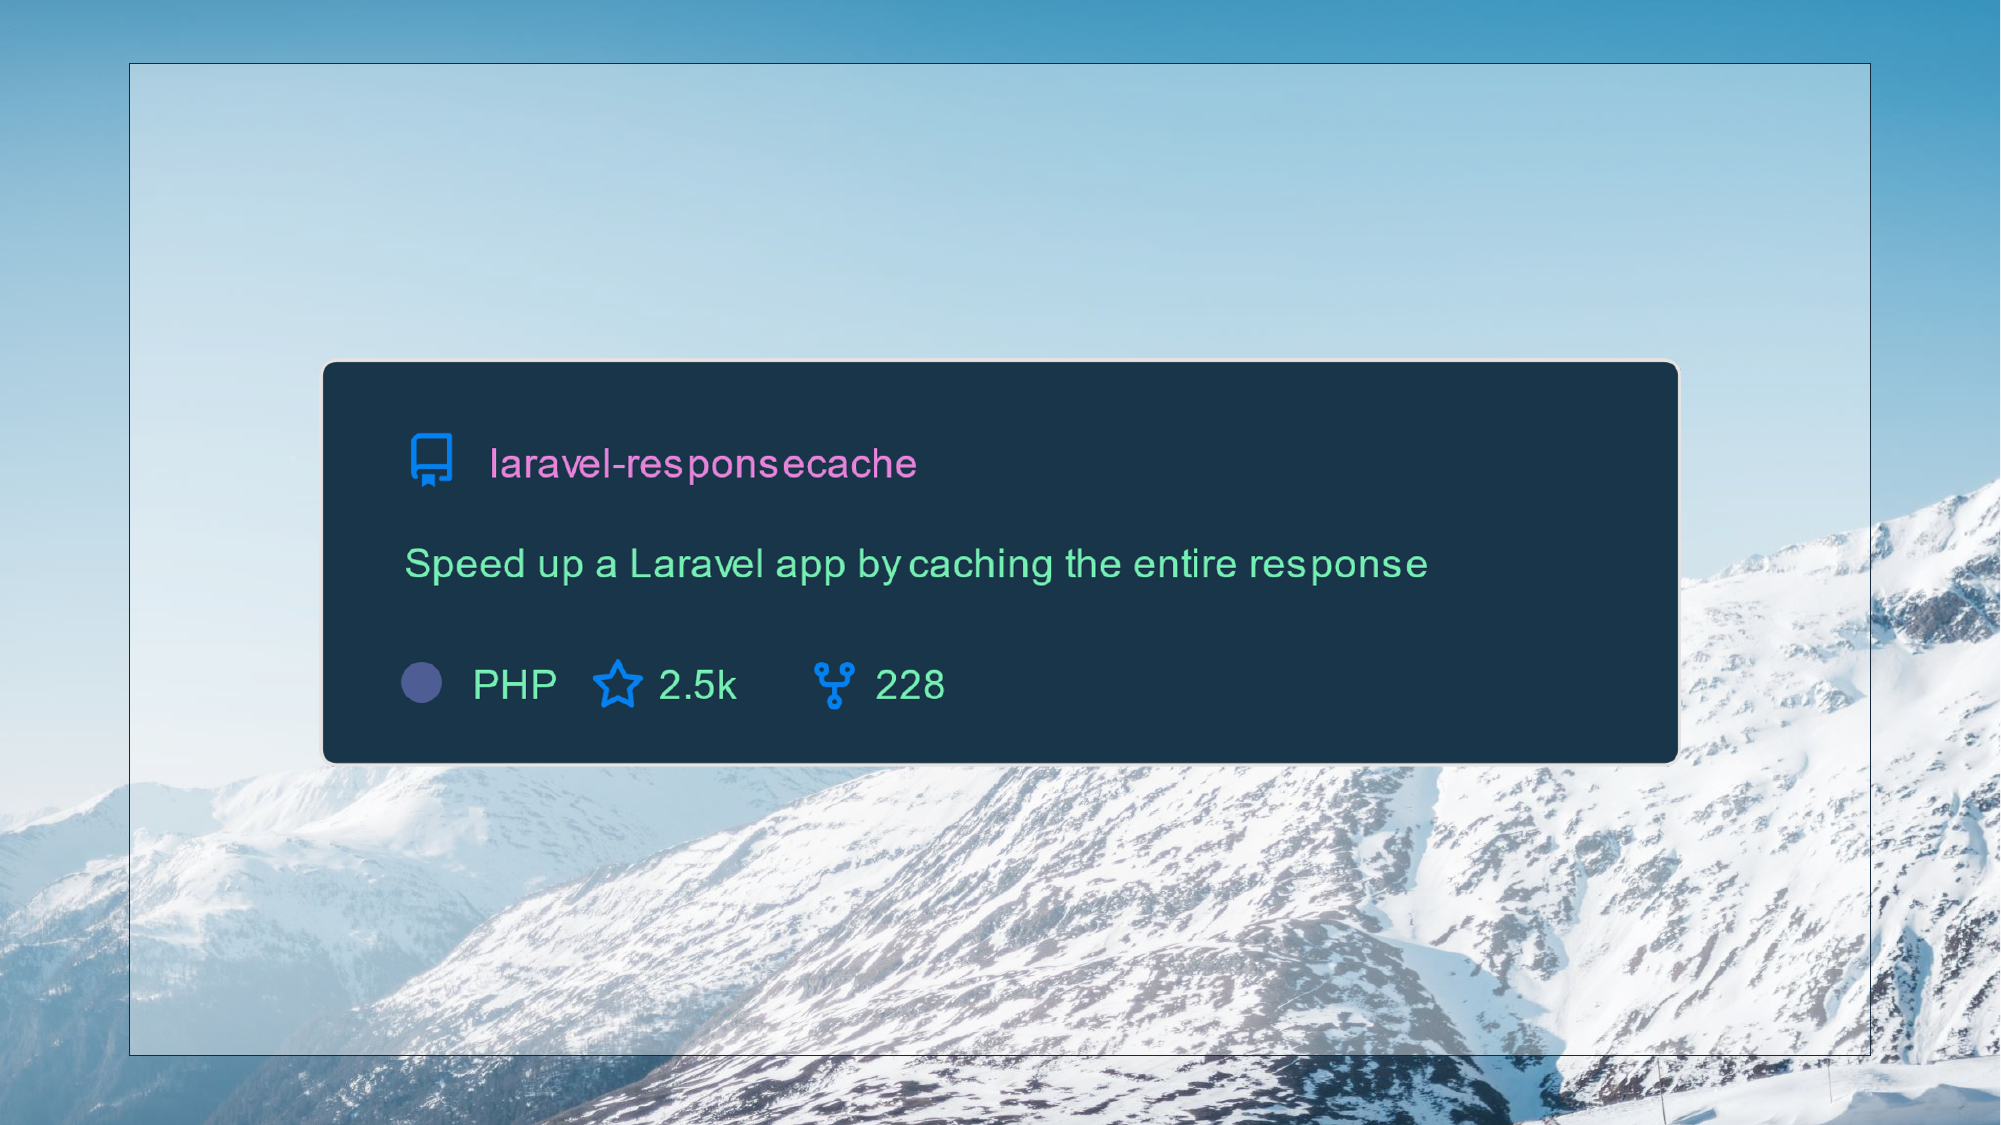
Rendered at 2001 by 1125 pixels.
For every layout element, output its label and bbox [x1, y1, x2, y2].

picture [0, 0, 2001, 1125]
subtitle [129, 63, 1871, 1056]
